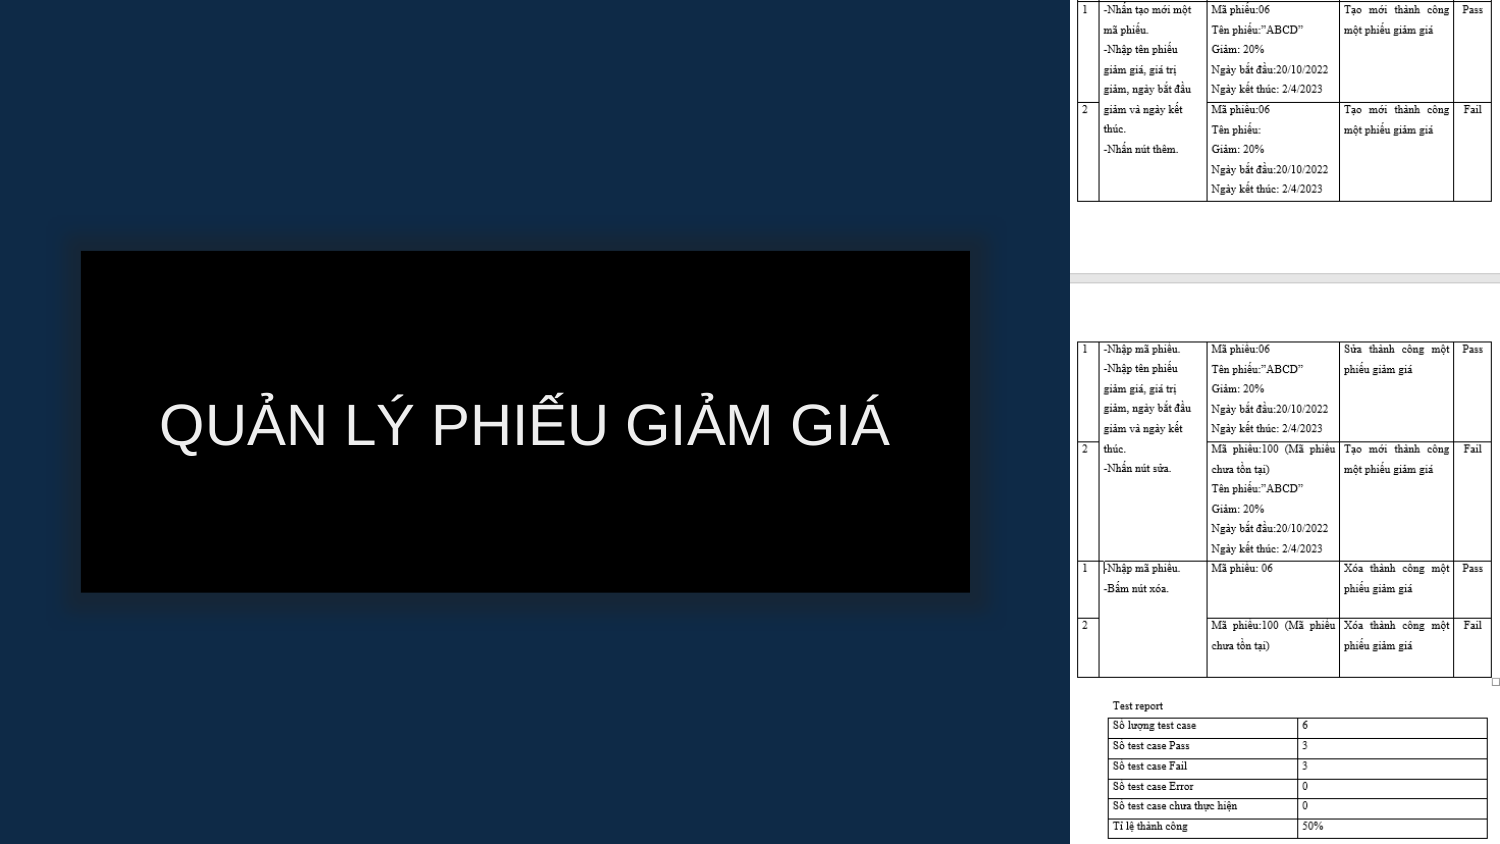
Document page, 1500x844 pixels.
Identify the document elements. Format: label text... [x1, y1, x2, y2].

picture [1070, 0, 1500, 844]
text_box QUẢN LÝ PHIẾU GIẢM GIÁ [80, 250, 970, 593]
